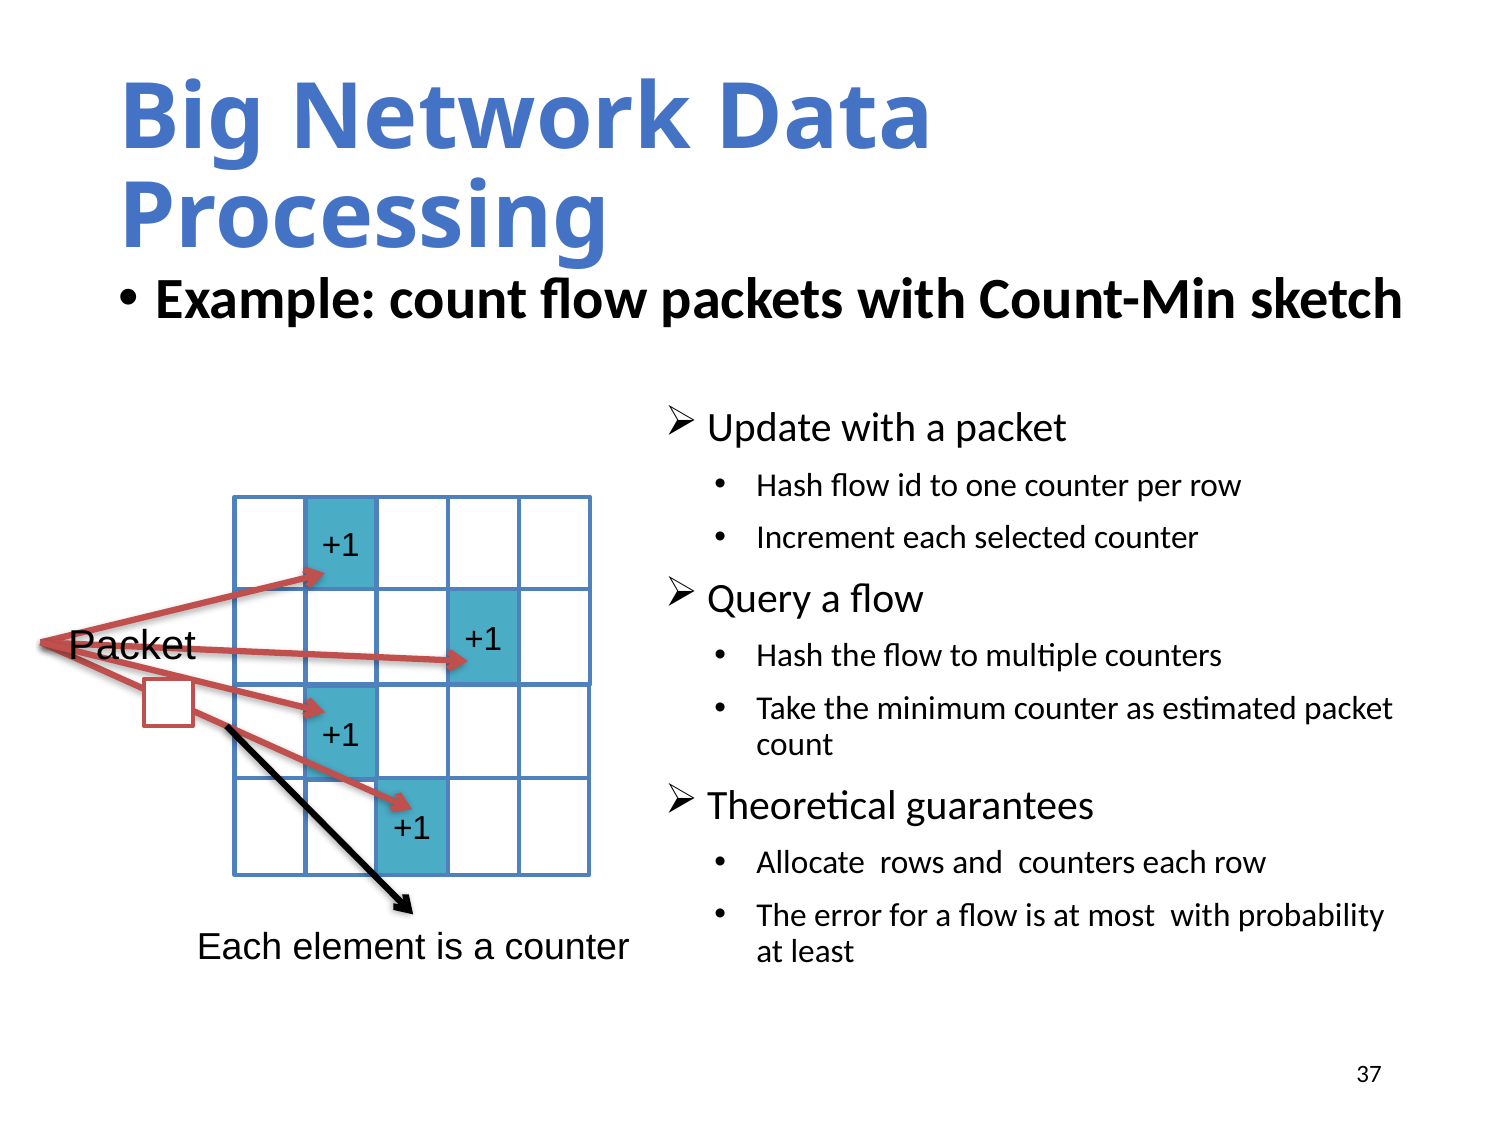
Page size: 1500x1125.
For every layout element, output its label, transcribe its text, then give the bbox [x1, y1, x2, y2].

title Big Network Data Processing [103, 59, 1397, 261]
slide_number 37 [1059, 1042, 1397, 1103]
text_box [40, 496, 664, 975]
text_box Example: count flow packets with Count-Min sketch [103, 261, 1463, 975]
